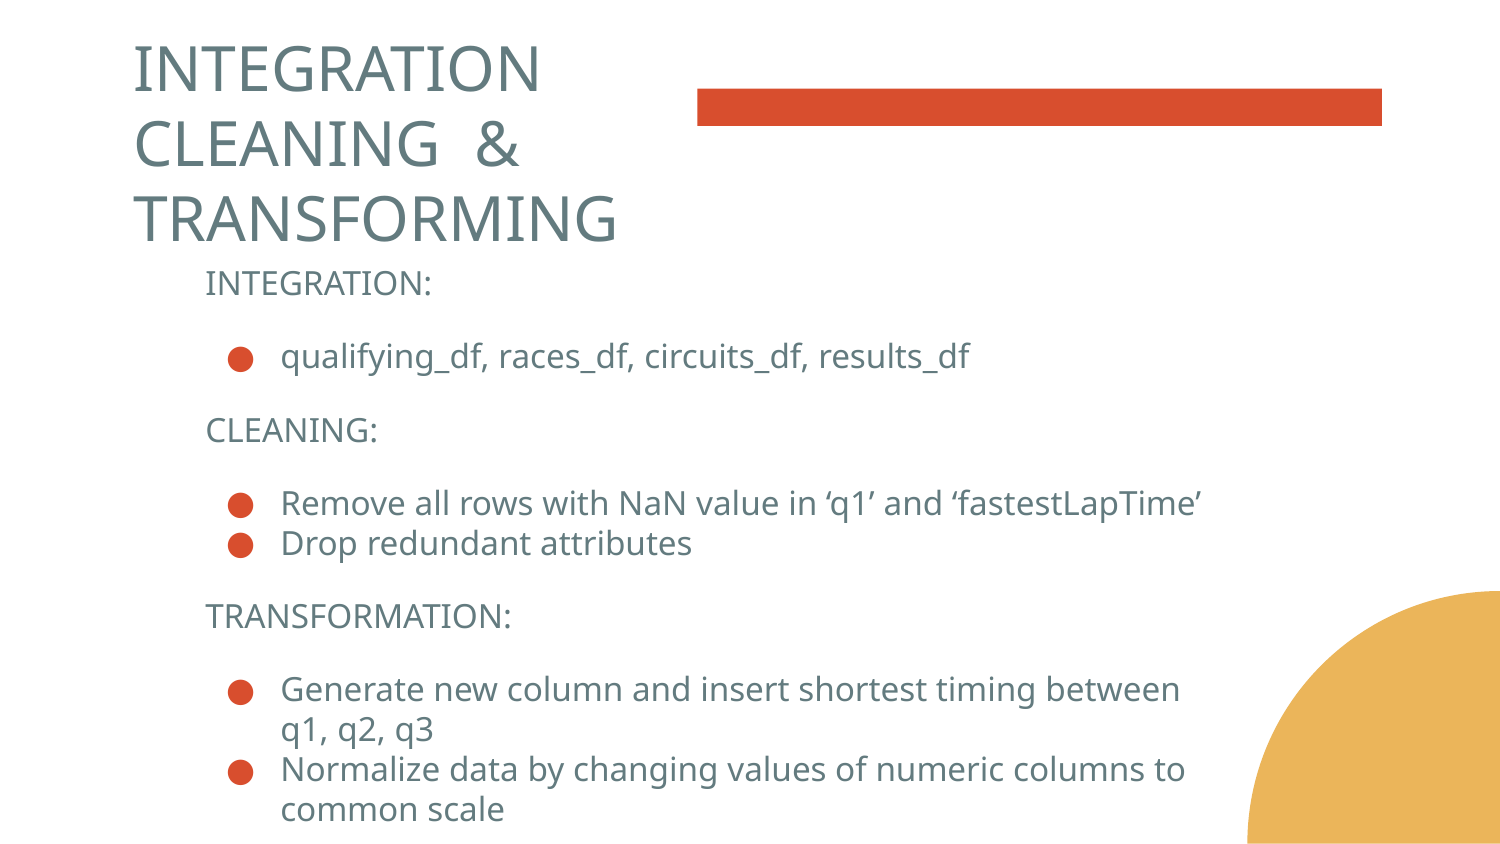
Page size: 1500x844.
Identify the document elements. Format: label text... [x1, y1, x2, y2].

subtitle INTEGRATION: qualifying_df, races_df, circuits_df, results_df CLEANING: Remove all rows with NaN value in ‘q1’ and ‘fastestLapTime’ Drop redundant attributes TRANSFORMATION: Generate new column and insert shortest timing between q1, q2, q3 Normalize data by changing values of numeric columns to common scale [190, 247, 1241, 814]
title INTEGRATION CLEANING & TRANSFORMING [118, 13, 897, 258]
